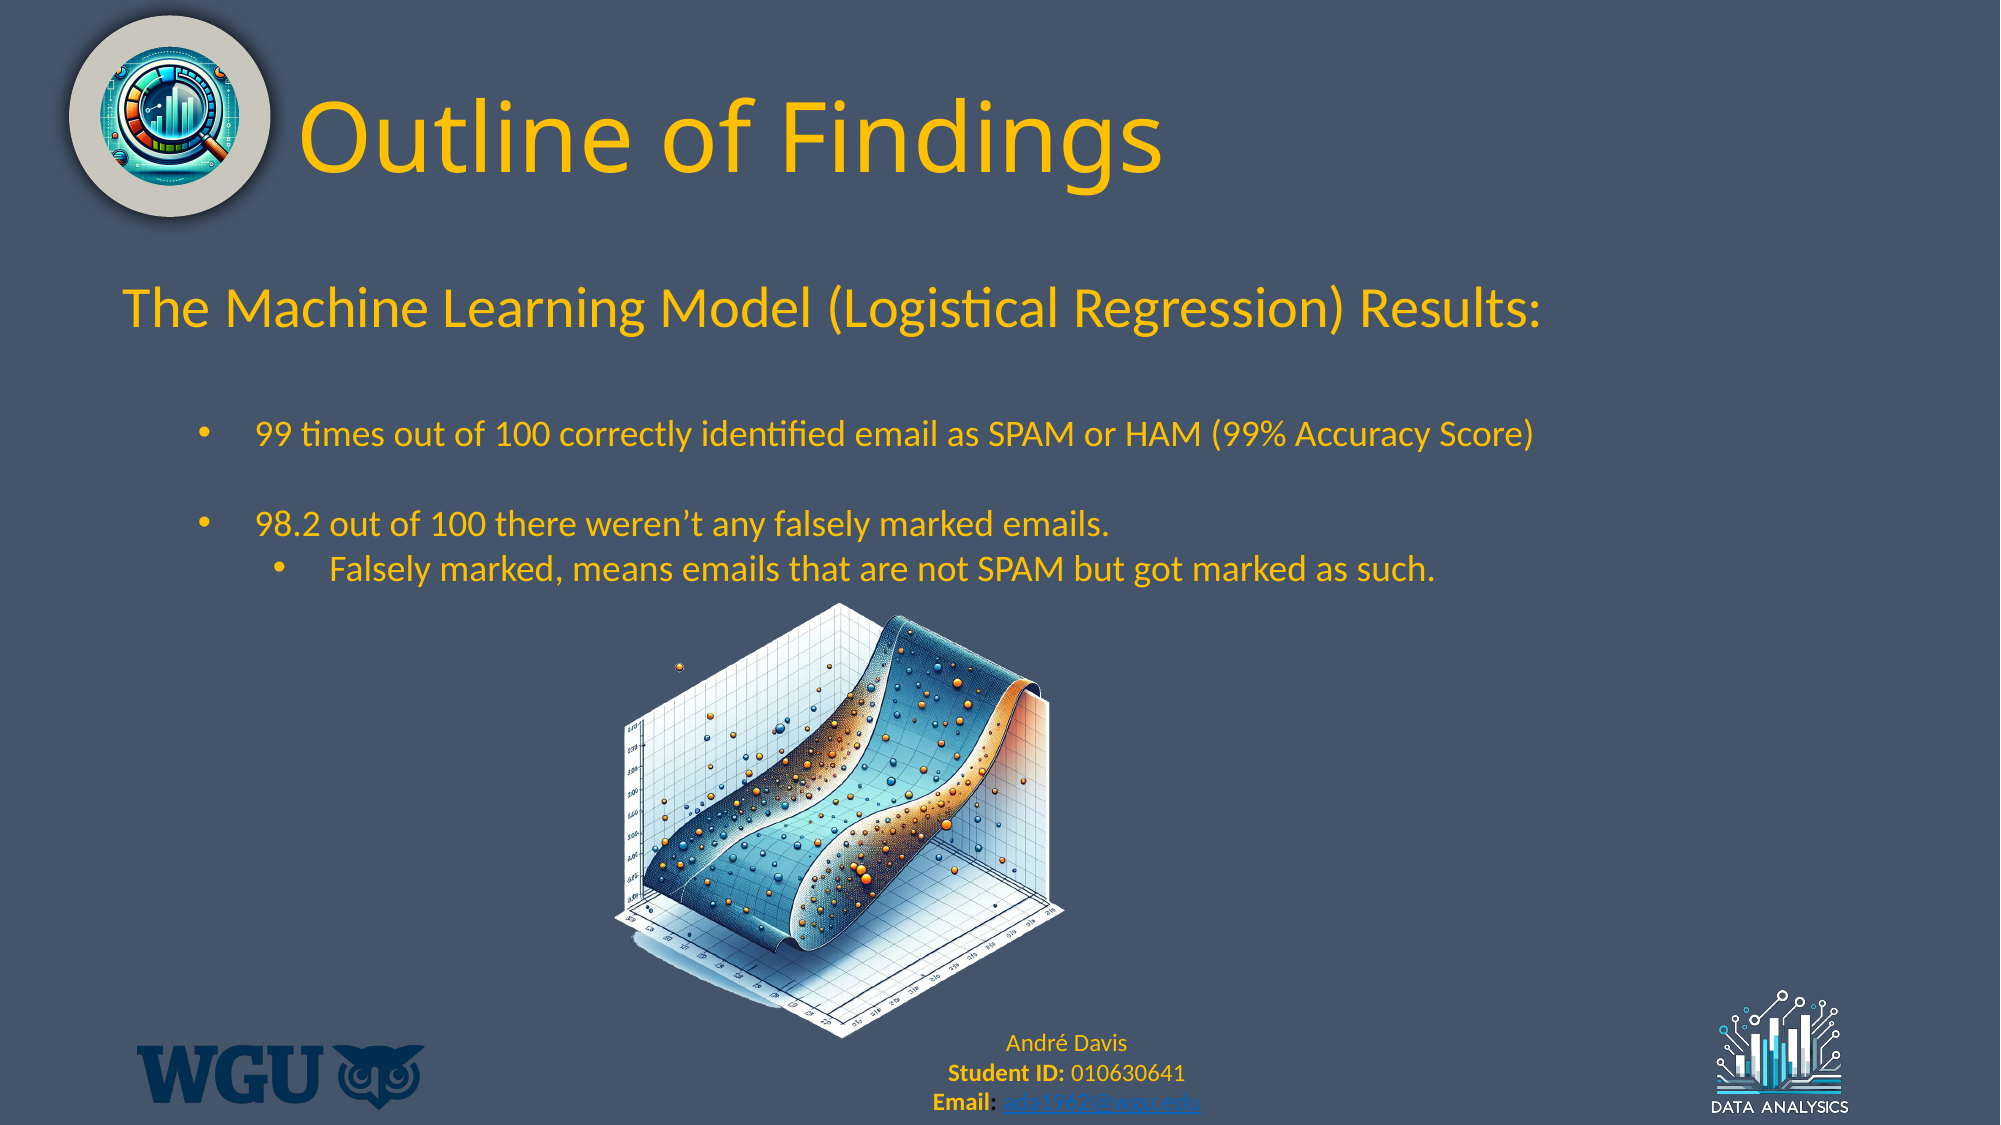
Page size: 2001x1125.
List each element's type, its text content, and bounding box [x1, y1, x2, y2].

picture [611, 600, 1066, 1041]
picture [137, 1045, 425, 1110]
picture [84, 31, 255, 202]
text_box The Machine Learning Model (Logistical Regression) Results: 99 times out of 100 correctly identified email as SPAM or HAM (99% Accuracy Score) 98.2 out of 100 there weren’t any falsely marked emails. Falsely marked, means emails that are not SPAM but got marked as such. [108, 261, 1852, 597]
picture [1709, 988, 1863, 1125]
title Outline of Findings [281, 61, 1193, 202]
